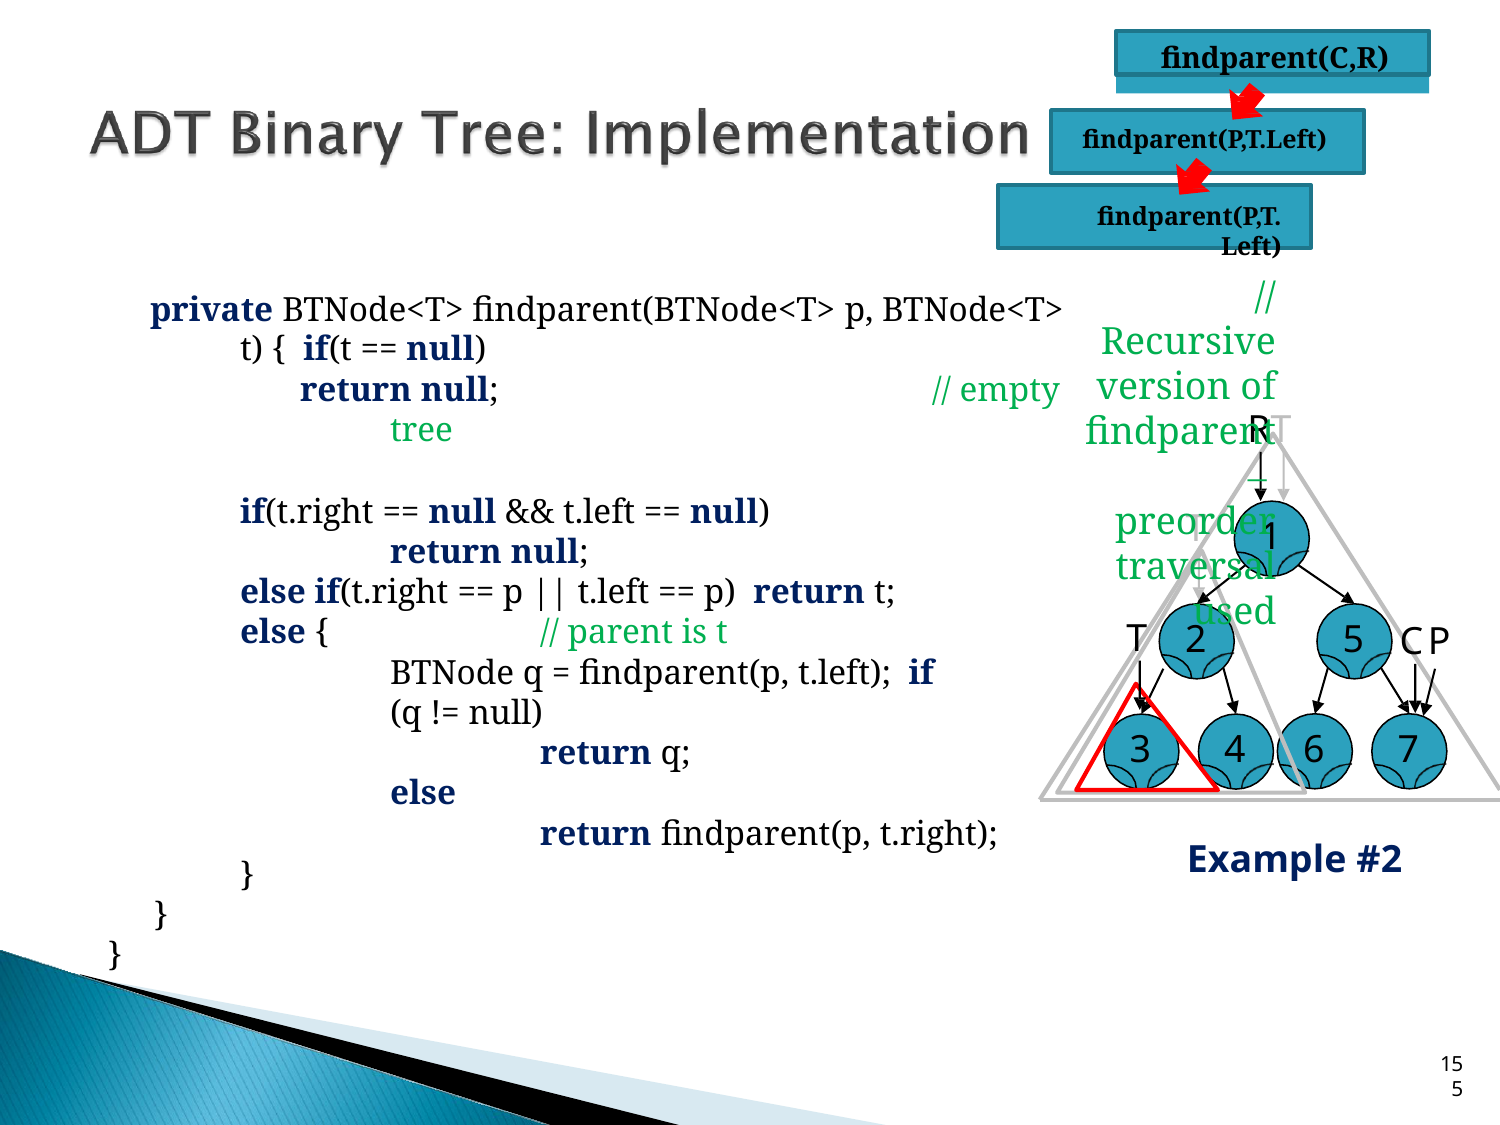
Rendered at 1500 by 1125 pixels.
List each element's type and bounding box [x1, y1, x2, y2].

text_box [237, 852, 259, 893]
text_box [1184, 834, 1404, 880]
text_box [49, 30, 1500, 853]
picture [0, 948, 558, 1125]
text_box [105, 893, 169, 974]
slide_number [1435, 1054, 1469, 1125]
